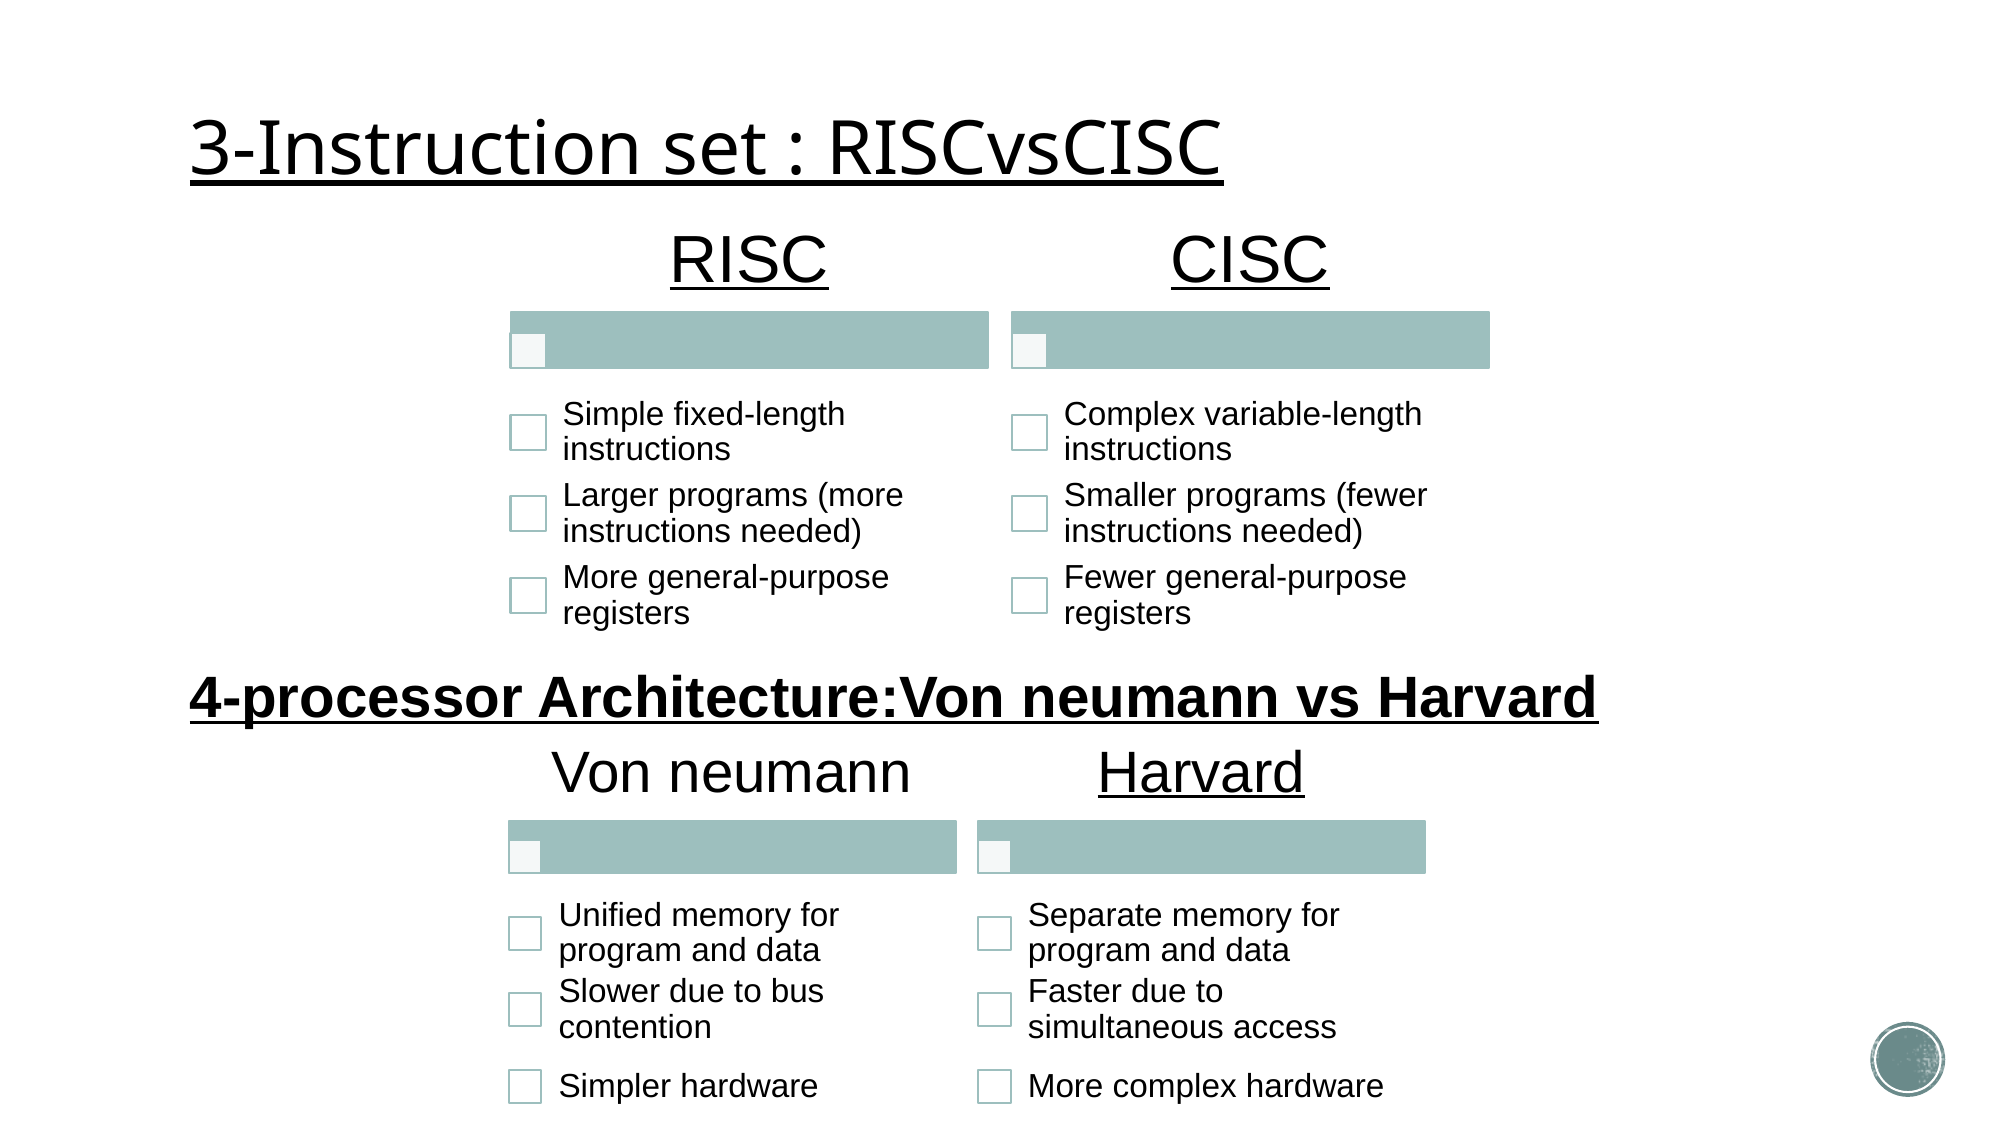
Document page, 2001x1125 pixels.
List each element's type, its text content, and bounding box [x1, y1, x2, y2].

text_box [175, 726, 1757, 1124]
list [175, 212, 1824, 636]
title 3-Instruction set : RISCvsCISC [174, 18, 1825, 210]
text_box 4-processor Architecture:Von neumann vs Harvard [174, 652, 1825, 807]
